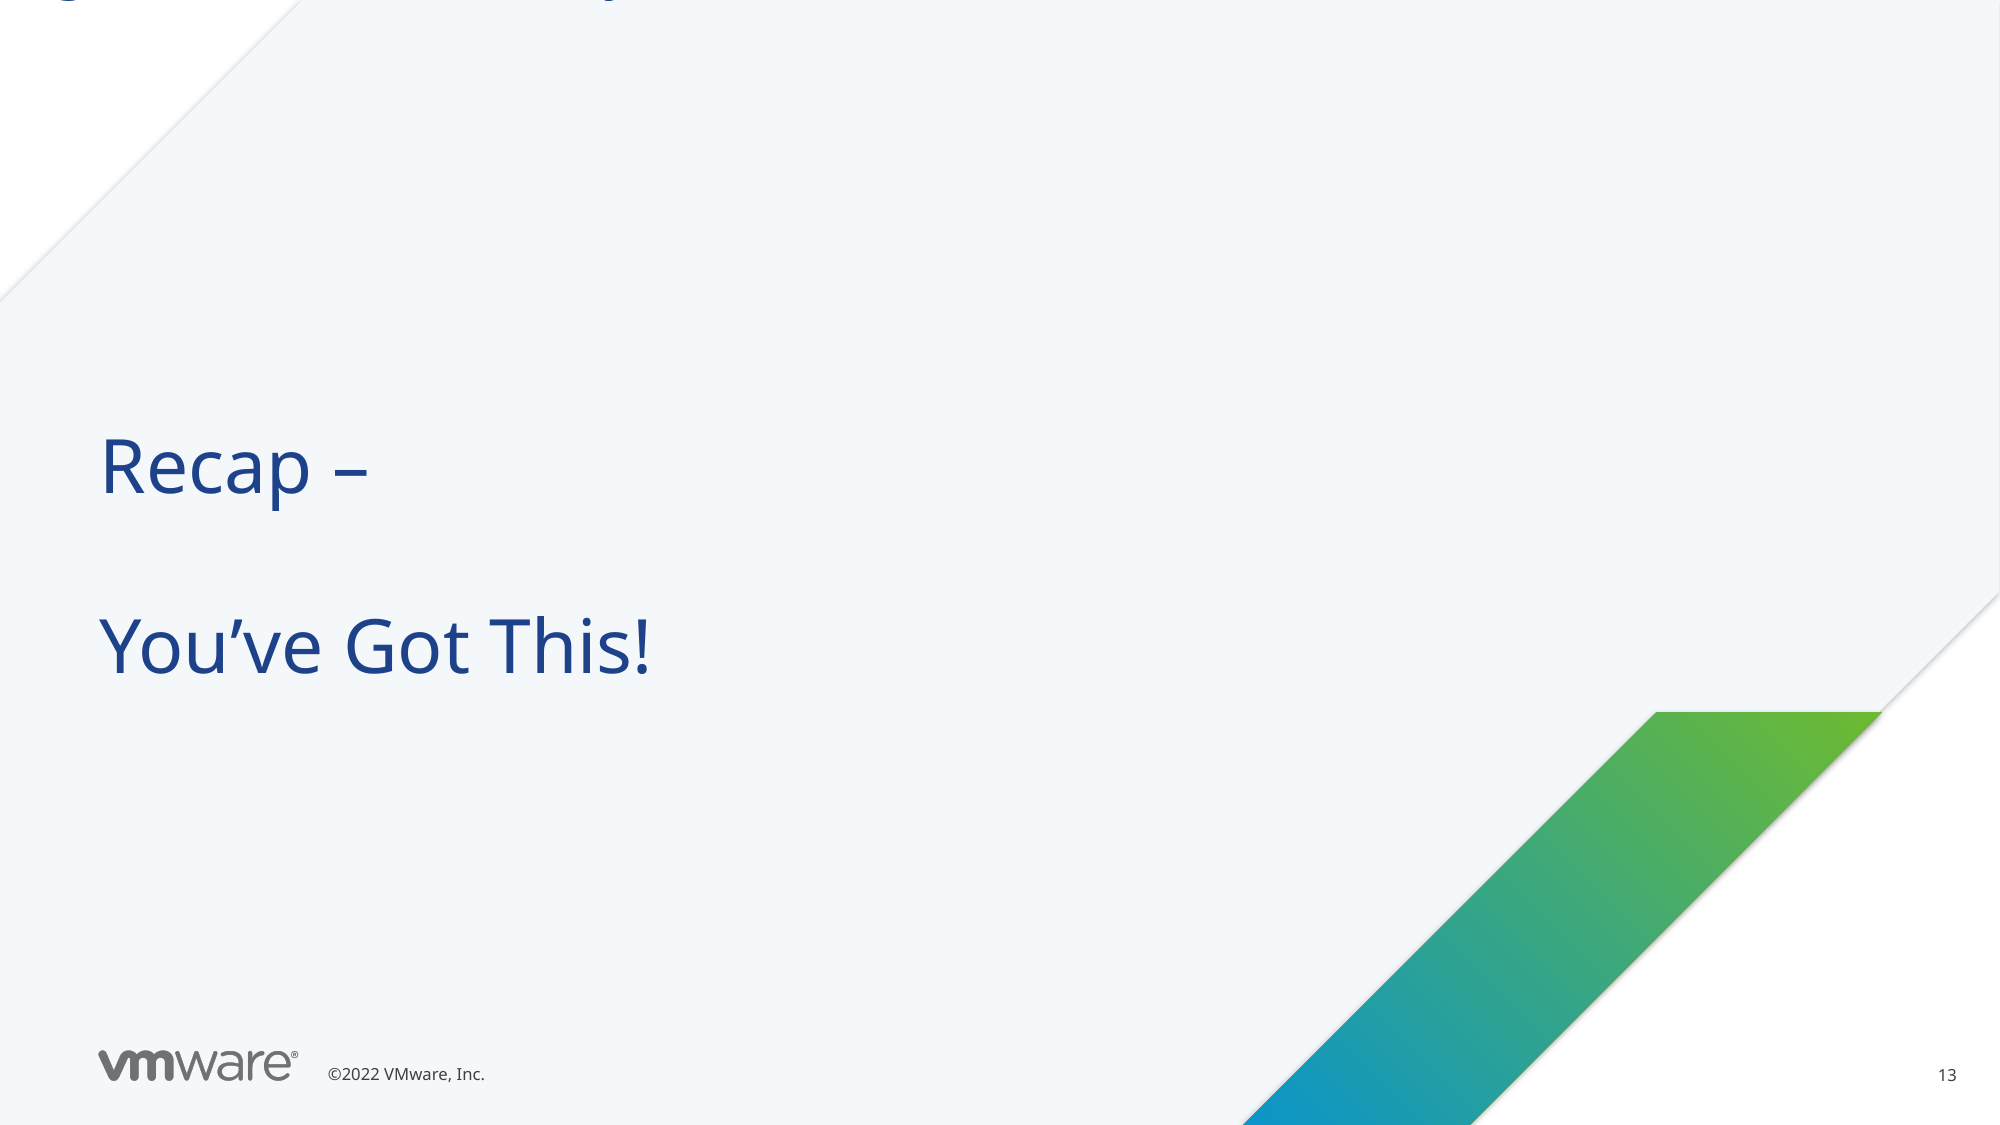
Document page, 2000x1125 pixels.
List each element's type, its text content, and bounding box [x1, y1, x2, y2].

list Recap – You’ve Got This! [99, 366, 1166, 742]
picture [68, 1020, 322, 1112]
